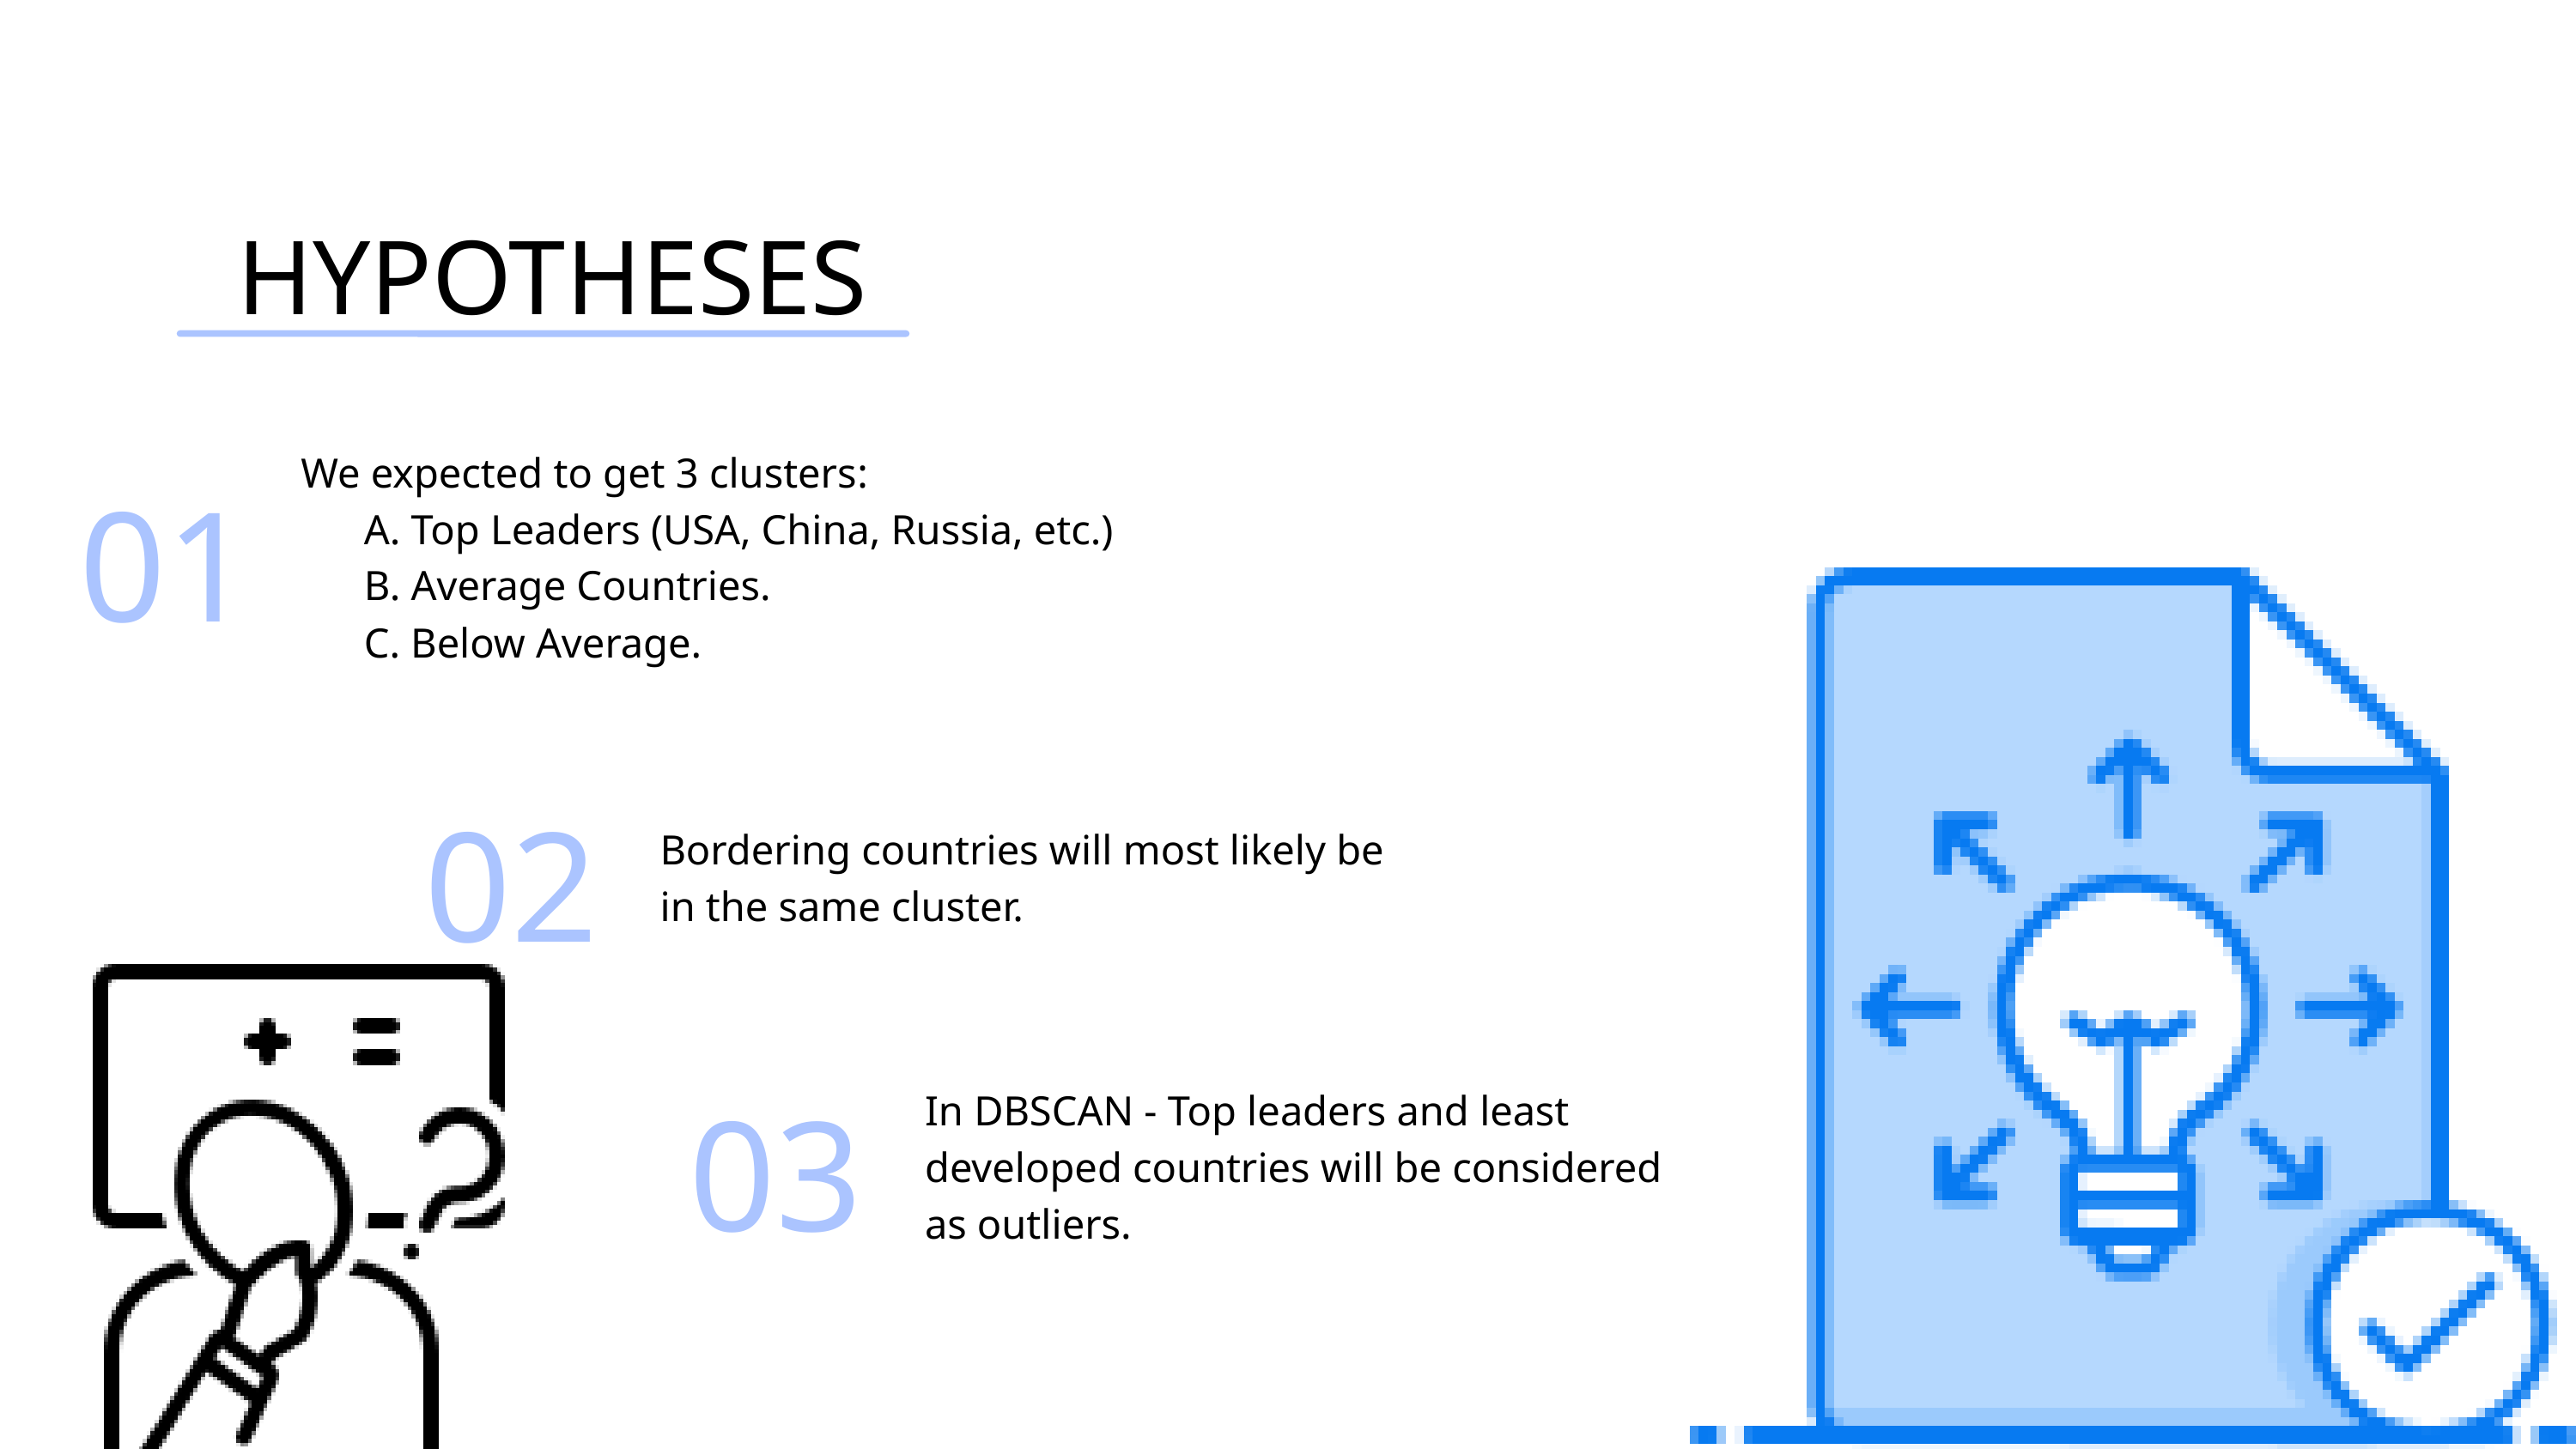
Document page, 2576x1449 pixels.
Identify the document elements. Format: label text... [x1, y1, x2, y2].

text_box In DBSCAN - Top leaders and least developed countries will be considered as outliers. [925, 1077, 1686, 1247]
text_box 01 [79, 440, 301, 652]
text_box 02 [424, 760, 646, 973]
text_box Bordering countries will most likely be in the same cluster. [659, 816, 1425, 930]
text_box We expected to get 3 clusters: A. Top Leaders (USA, China, Russia, etc.) B. Average Countries. C. Below Average. [301, 439, 1288, 666]
picture [1690, 567, 2576, 1449]
text_box 03 [689, 1050, 911, 1263]
text_box HYPOTHESES [179, 221, 926, 336]
picture [92, 964, 509, 1449]
